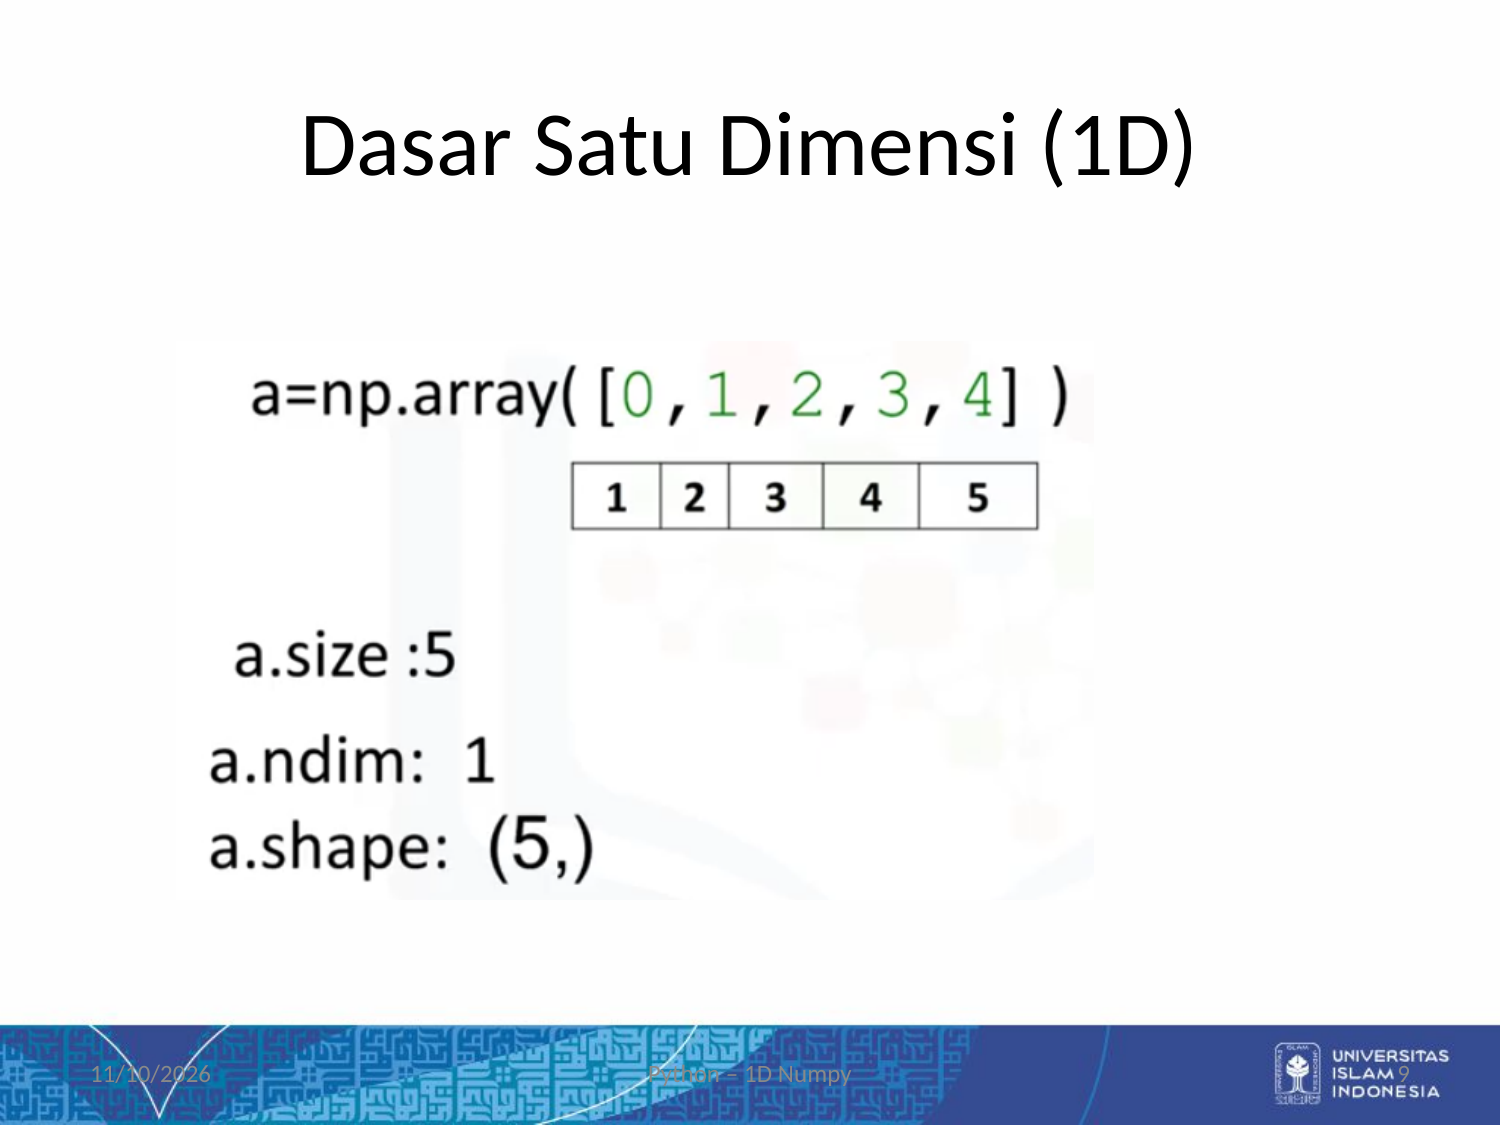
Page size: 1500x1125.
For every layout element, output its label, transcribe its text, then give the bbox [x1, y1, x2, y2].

title Dasar Satu Dimensi (1D) [75, 45, 1425, 233]
footer Python – 1D Numpy [512, 1042, 988, 1103]
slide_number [75, 1042, 425, 1103]
picture [0, 0, 1500, 1125]
slide_number 9 [1074, 1042, 1425, 1103]
